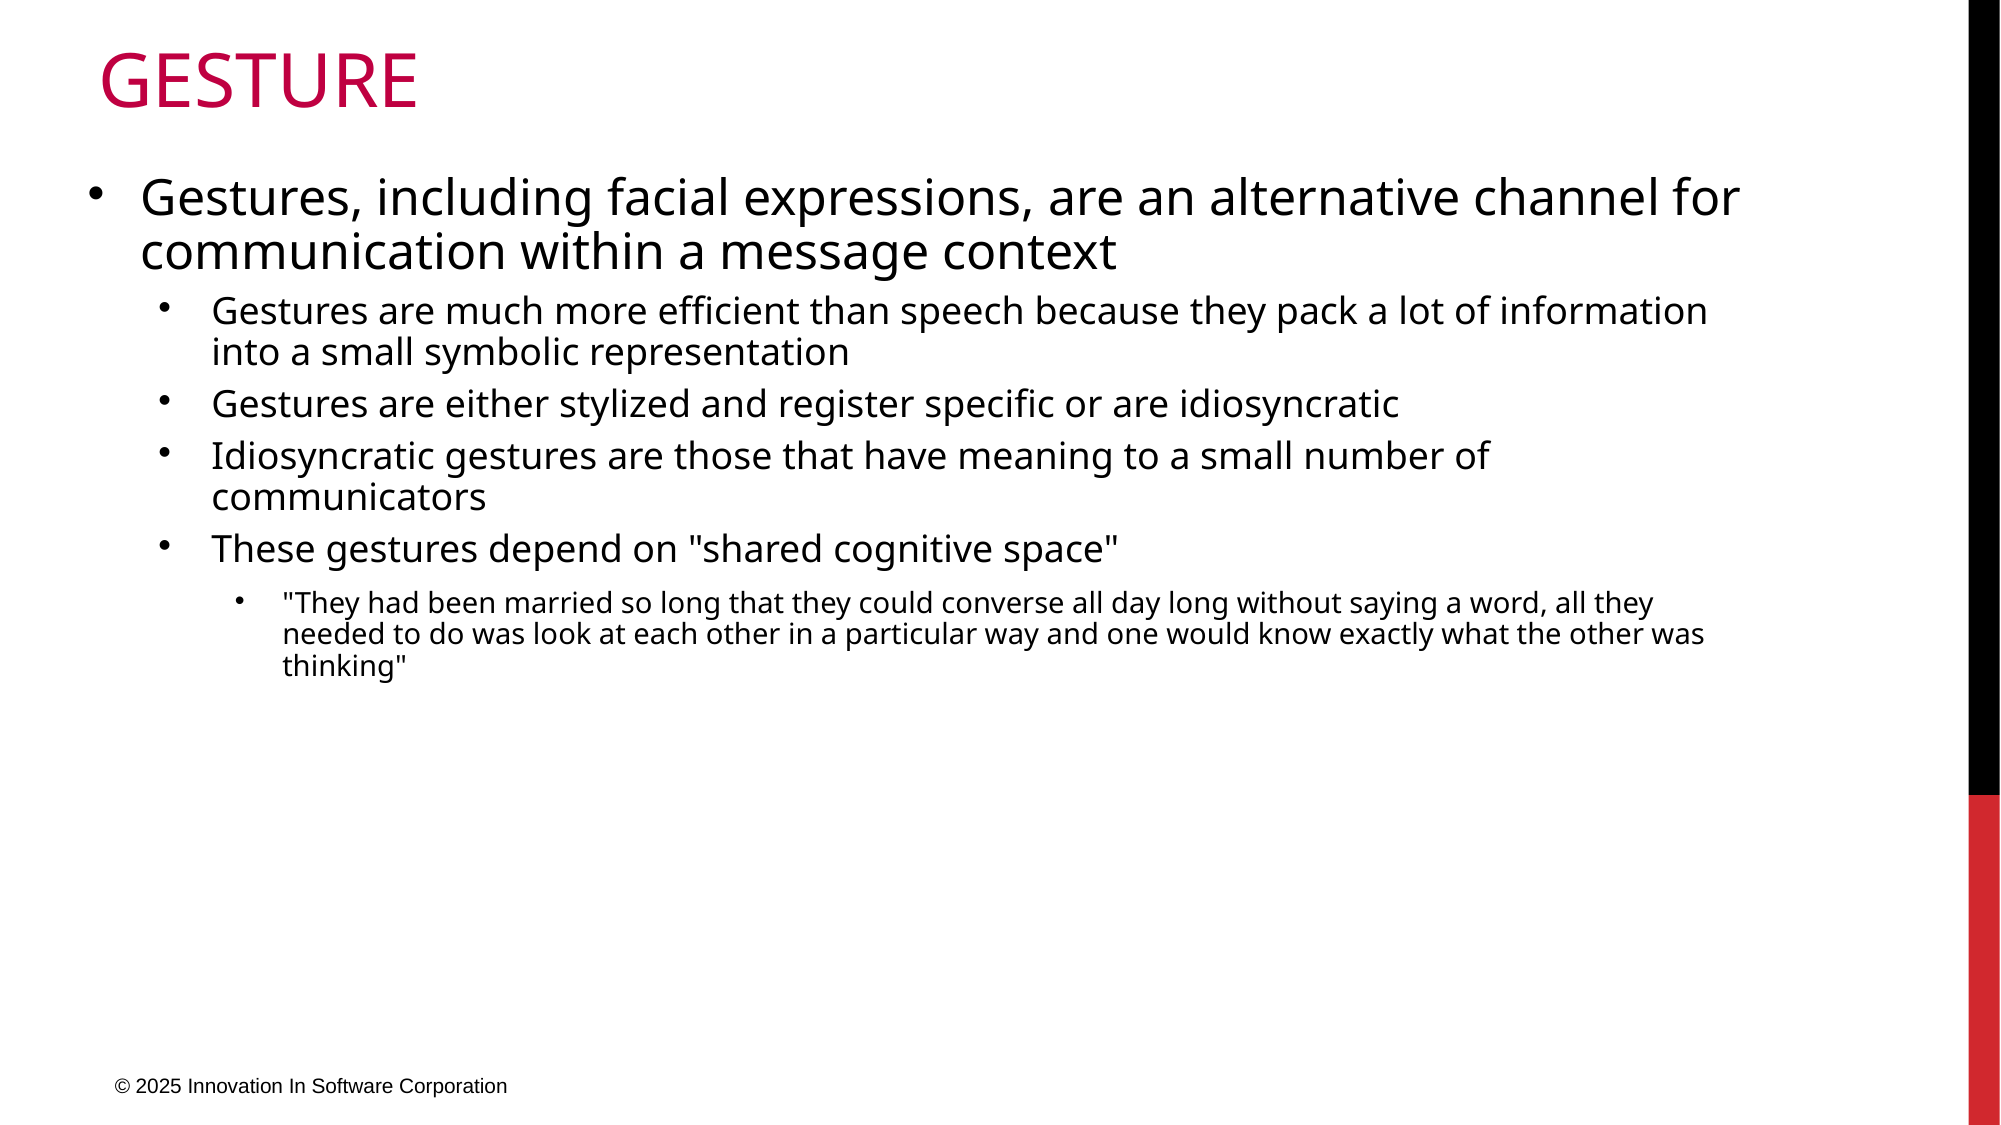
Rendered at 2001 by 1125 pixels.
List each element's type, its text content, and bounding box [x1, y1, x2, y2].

title Gesture [98, 0, 1770, 186]
footer © 2025 Innovation In Software Corporation [99, 1065, 850, 1112]
list Gestures, including facial expressions, are an alternative channel for communication within a message context Gestures are much more efficient than speech because they pack a lot of information into a small symbolic representation Gestures are either stylized and register specific or are idiosyncratic Idiosyncratic gestures are those that have meaning to a small number of communicators These gestures depend on "shared cognitive space" "They had been married so long that they could converse all day long without saying a word, all they needed to do was look at each other in a particular way and one would know exactly what the other was thinking" [69, 172, 1766, 990]
